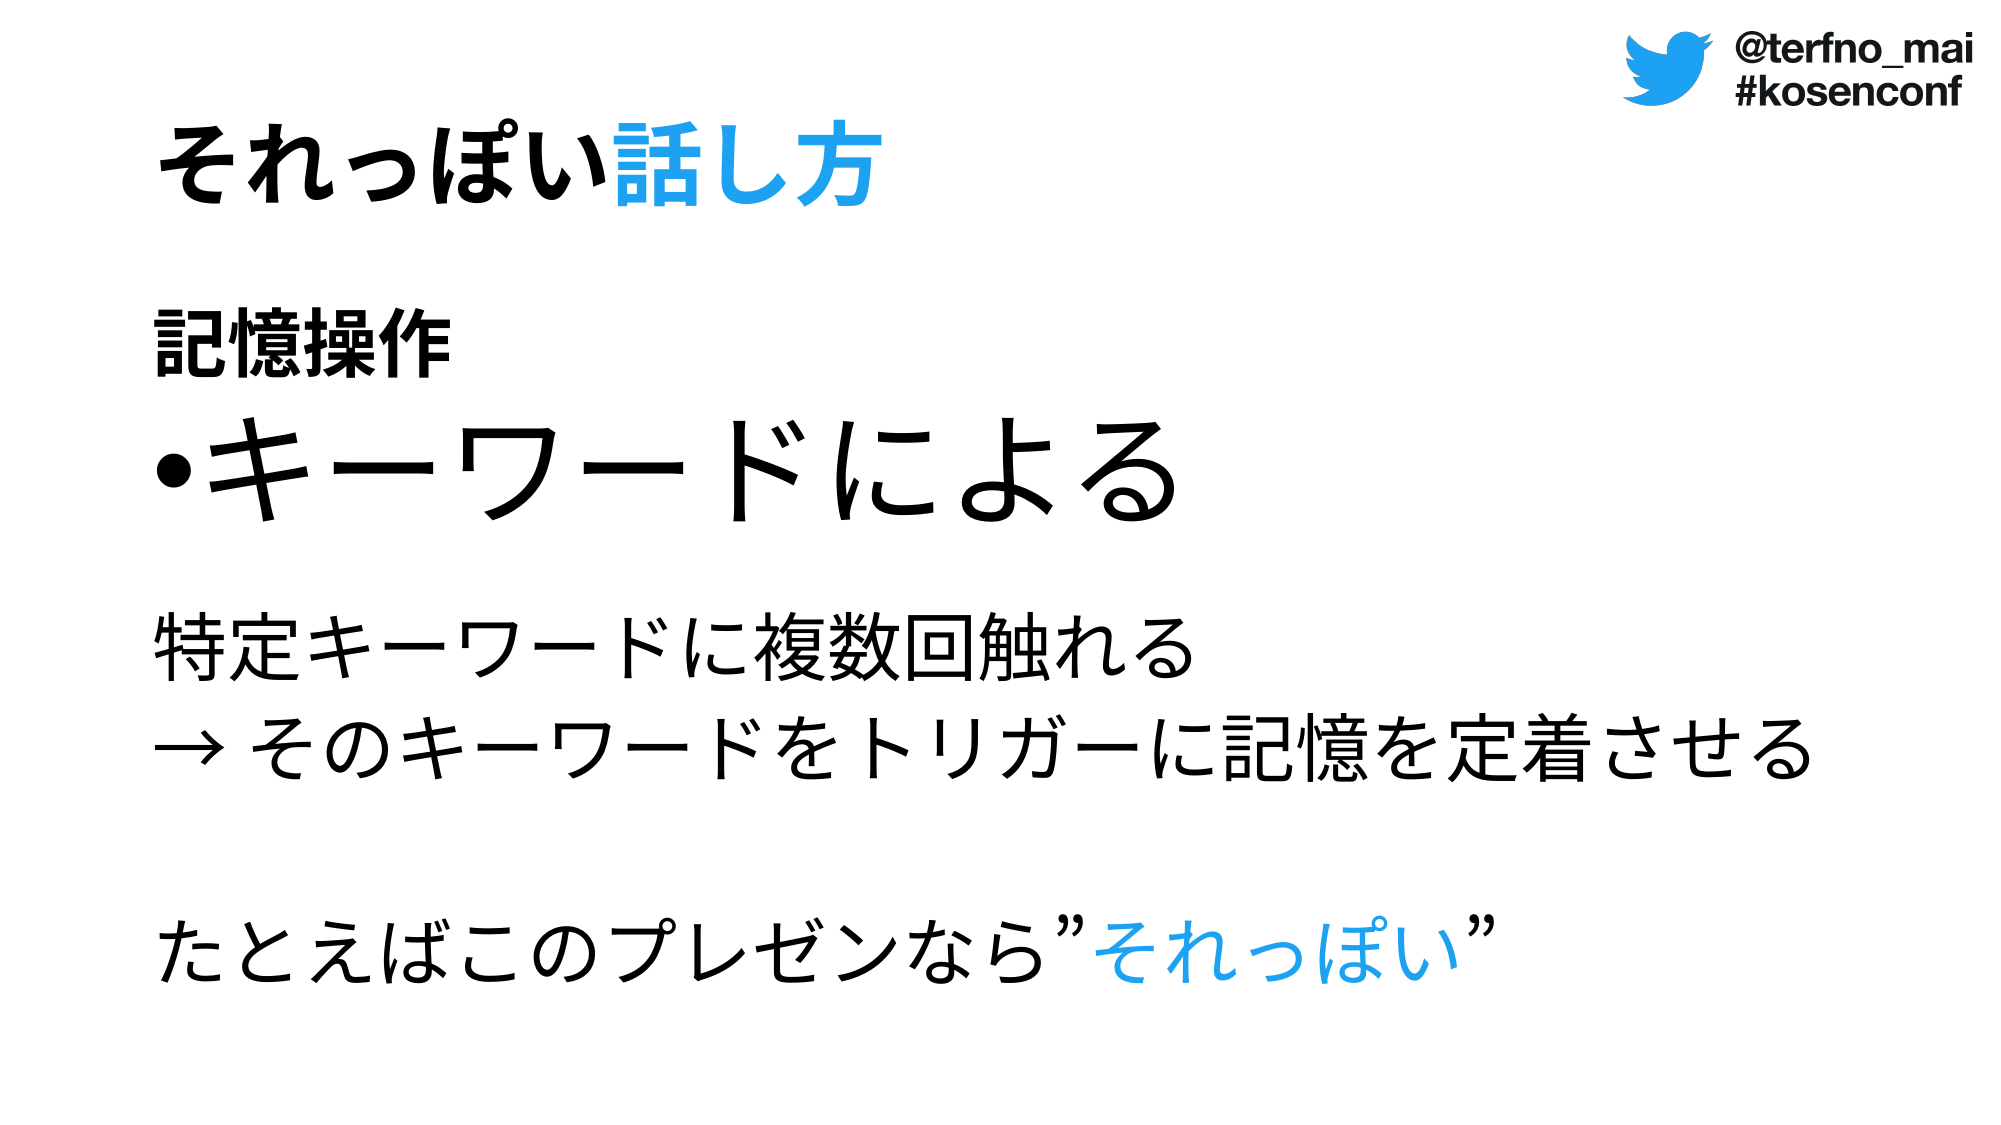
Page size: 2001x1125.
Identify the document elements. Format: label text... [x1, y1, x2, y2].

list 記憶操作 キーワードによる 特定キーワードに複数回触れる →そのキーワードをトリガーに記憶を定着させる たとえばこのプレゼンなら”それっぽい” [137, 299, 1863, 1014]
picture [1358, 0, 1980, 162]
title それっぽい話し方 [137, 59, 1863, 278]
